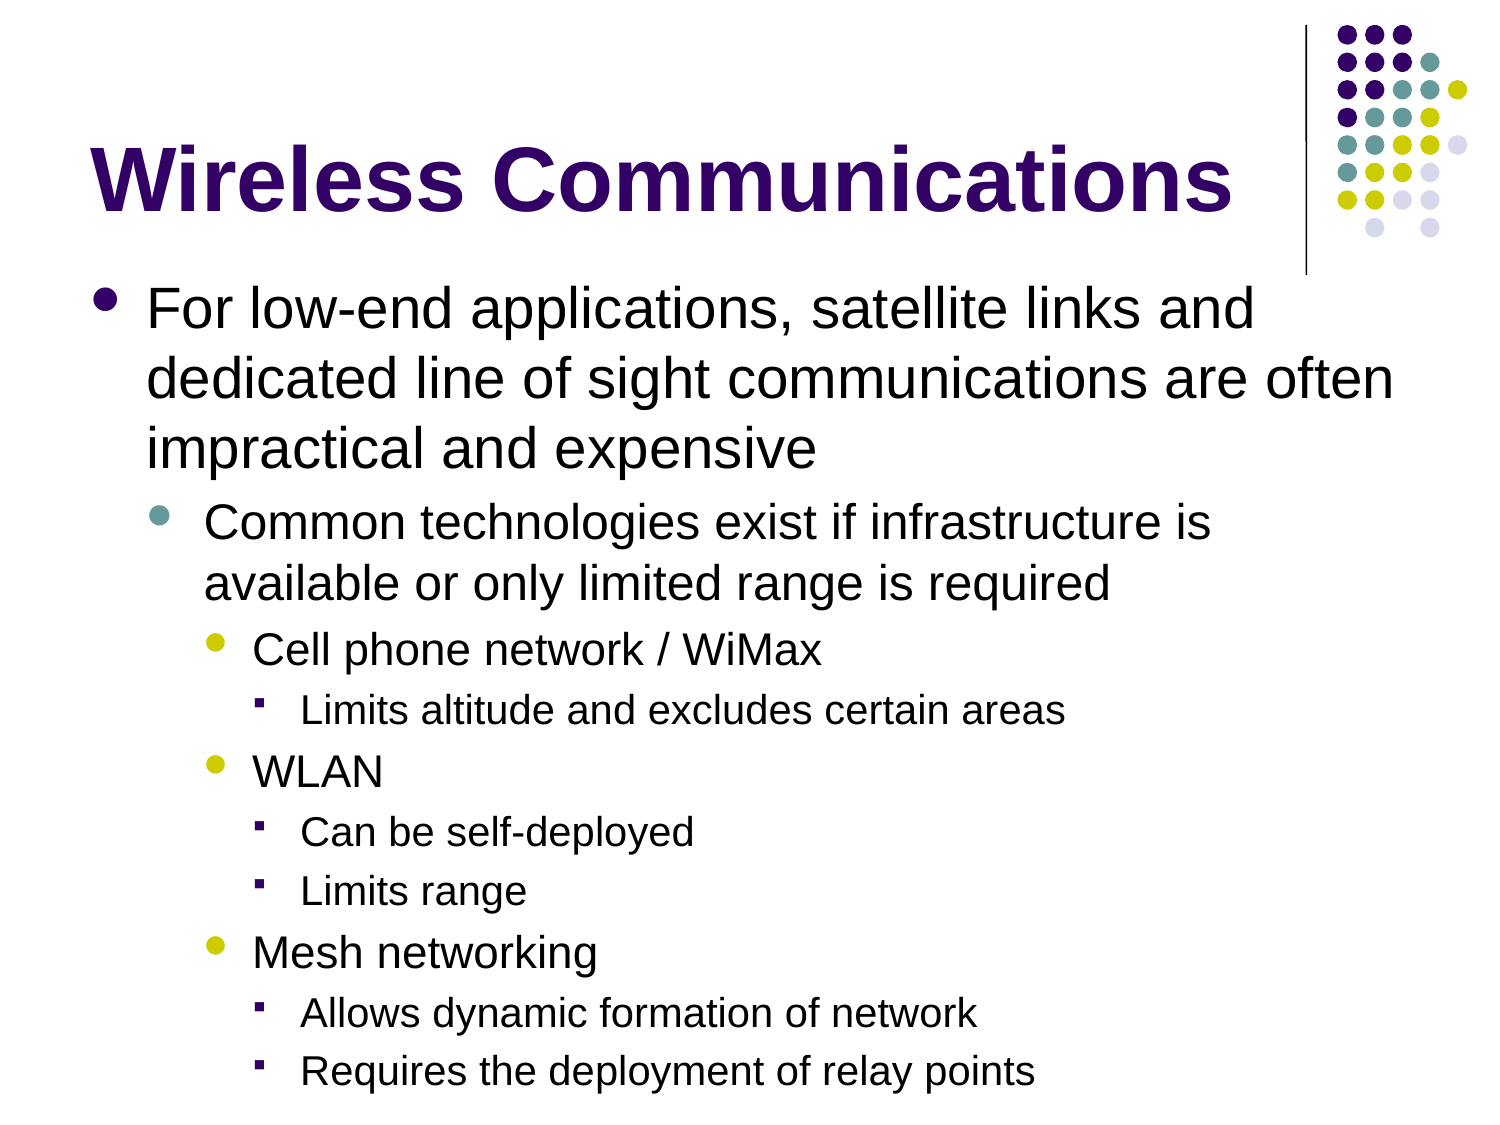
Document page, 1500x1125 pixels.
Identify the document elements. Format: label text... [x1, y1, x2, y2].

list For low-end applications, satellite links and dedicated line of sight communications are often impractical and expensive Common technologies exist if infrastructure is available or only limited range is required Cell phone network / WiMax Limits altitude and excludes certain areas WLAN Can be self-deployed Limits range Mesh networking Allows dynamic formation of network Requires the deployment of relay points [75, 262, 1425, 1006]
title Wireless Communications [75, 24, 1313, 238]
